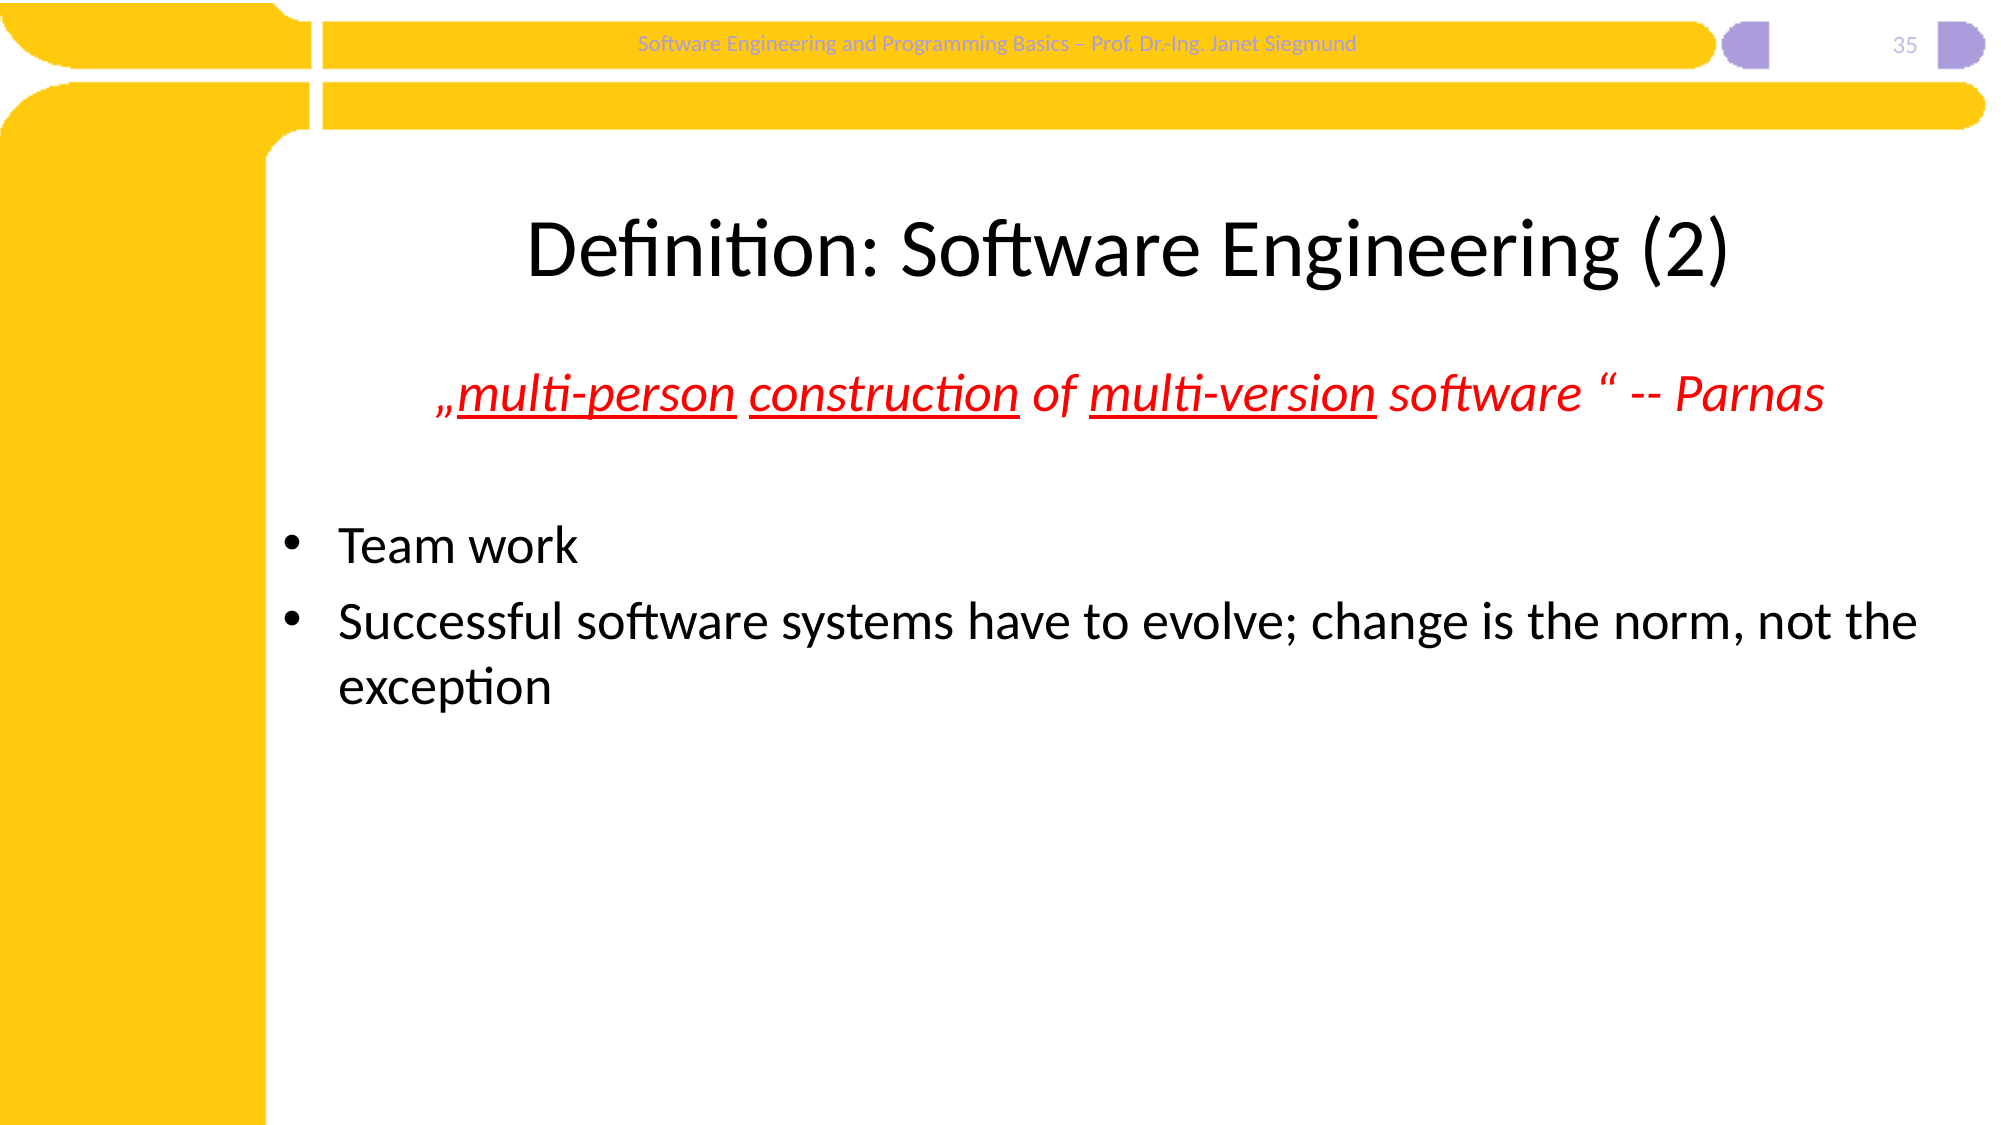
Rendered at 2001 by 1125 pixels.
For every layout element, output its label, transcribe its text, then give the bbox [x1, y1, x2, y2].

title Definition: Software Engineering (2) [267, 149, 1993, 338]
picture [0, 3, 1999, 1125]
slide_number 35 [1767, 20, 1934, 67]
list „multi-person construction of multi-version software “ -- Parnas Team work Successful software systems have to evolve; change is the norm, not the exception [267, 349, 1993, 1104]
